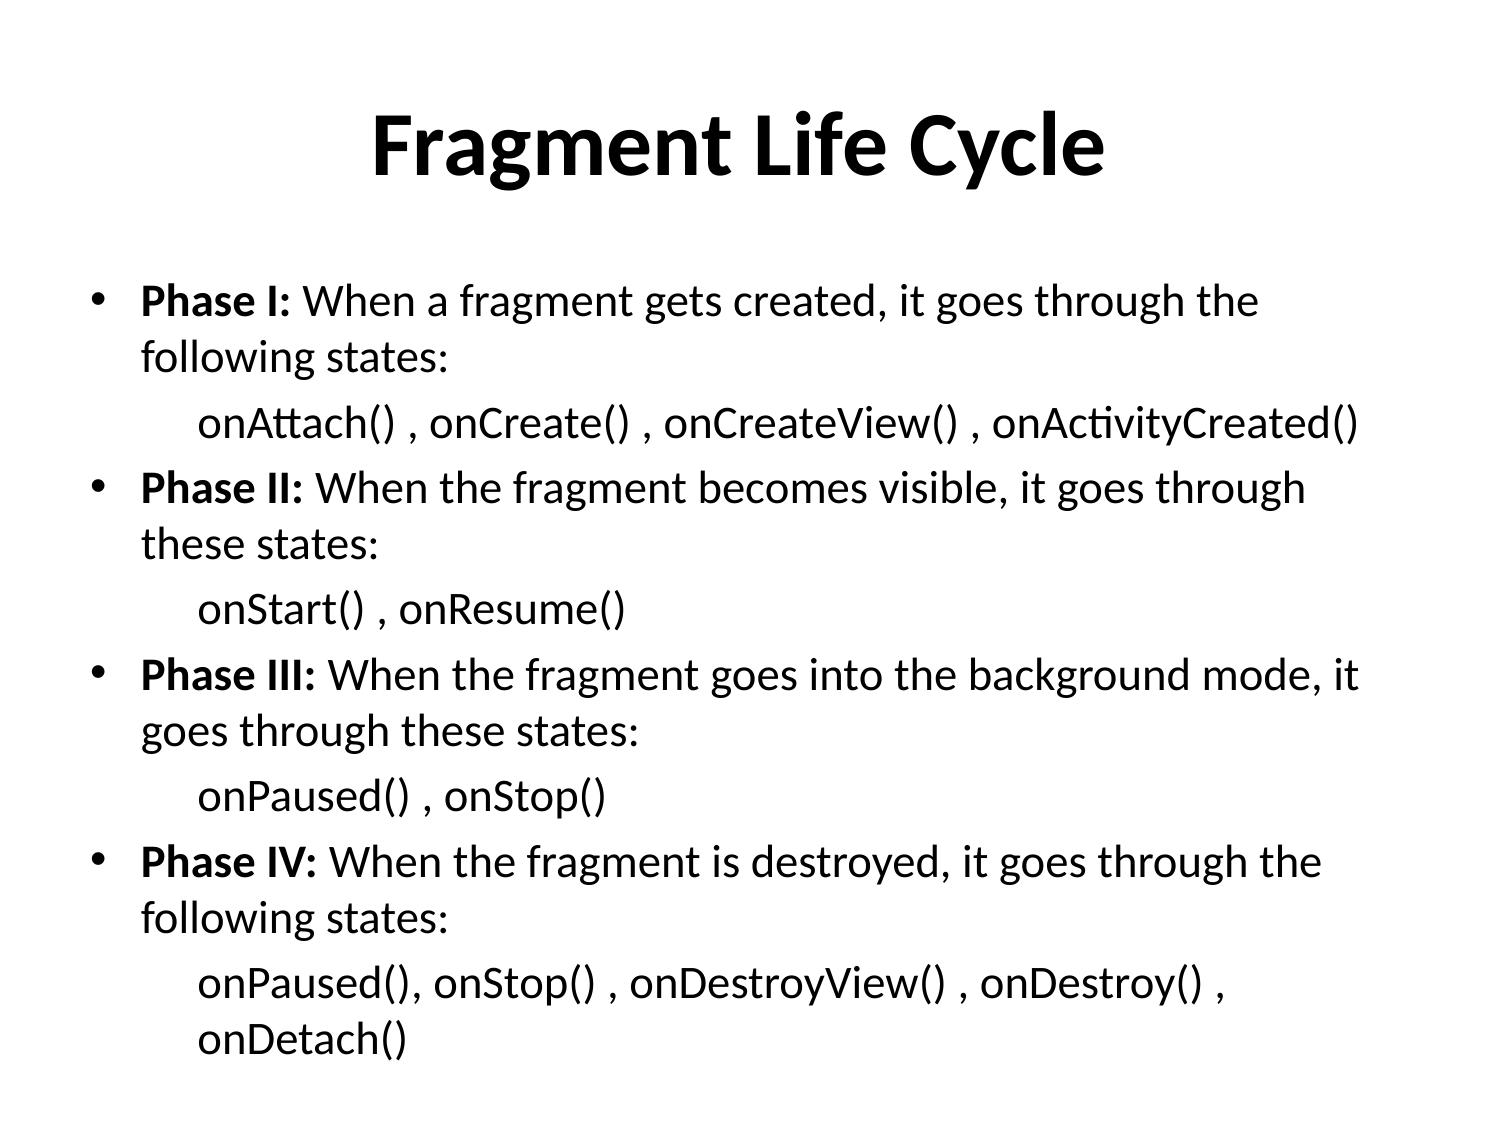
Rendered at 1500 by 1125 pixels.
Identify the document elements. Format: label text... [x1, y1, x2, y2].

title Fragment Life Cycle [75, 45, 1425, 233]
list Phase I: When a fragment gets created, it goes through the following states: onAttach() , onCreate() , onCreateView() , onActivityCreated() Phase II: When the fragment becomes visible, it goes through these states: onStart() , onResume() Phase III: When the fragment goes into the background mode, it goes through these states: onPaused() , onStop() Phase IV: When the fragment is destroyed, it goes through the following states: onPaused(), onStop() , onDestroyView() , onDestroy() , onDetach() [75, 262, 1425, 1075]
